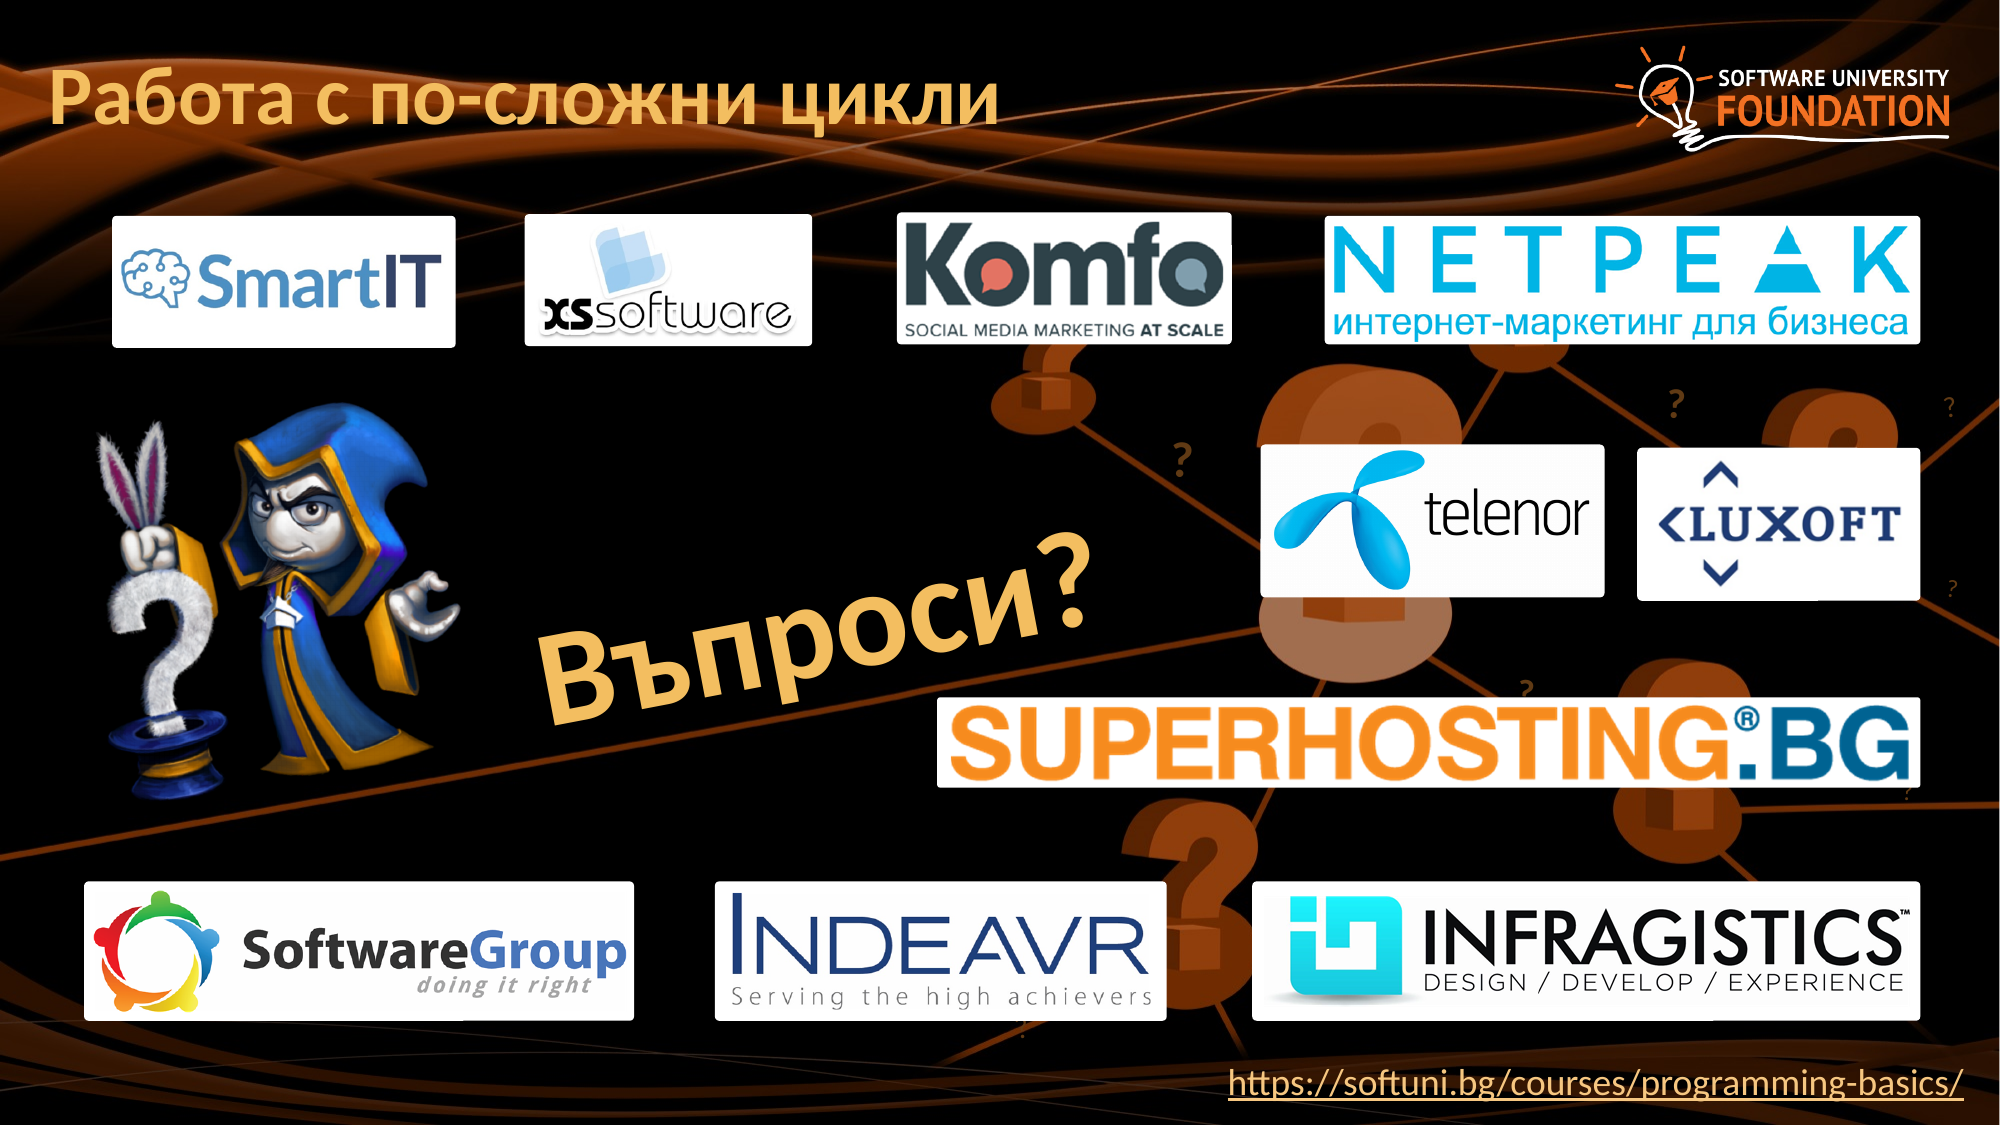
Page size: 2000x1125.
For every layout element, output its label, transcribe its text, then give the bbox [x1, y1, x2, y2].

picture [0, 0, 2000, 1125]
list https://softuni.bg/courses/programming-basics/ [250, 1050, 1971, 1108]
title Работа с по-сложни цикли [30, 6, 1602, 189]
